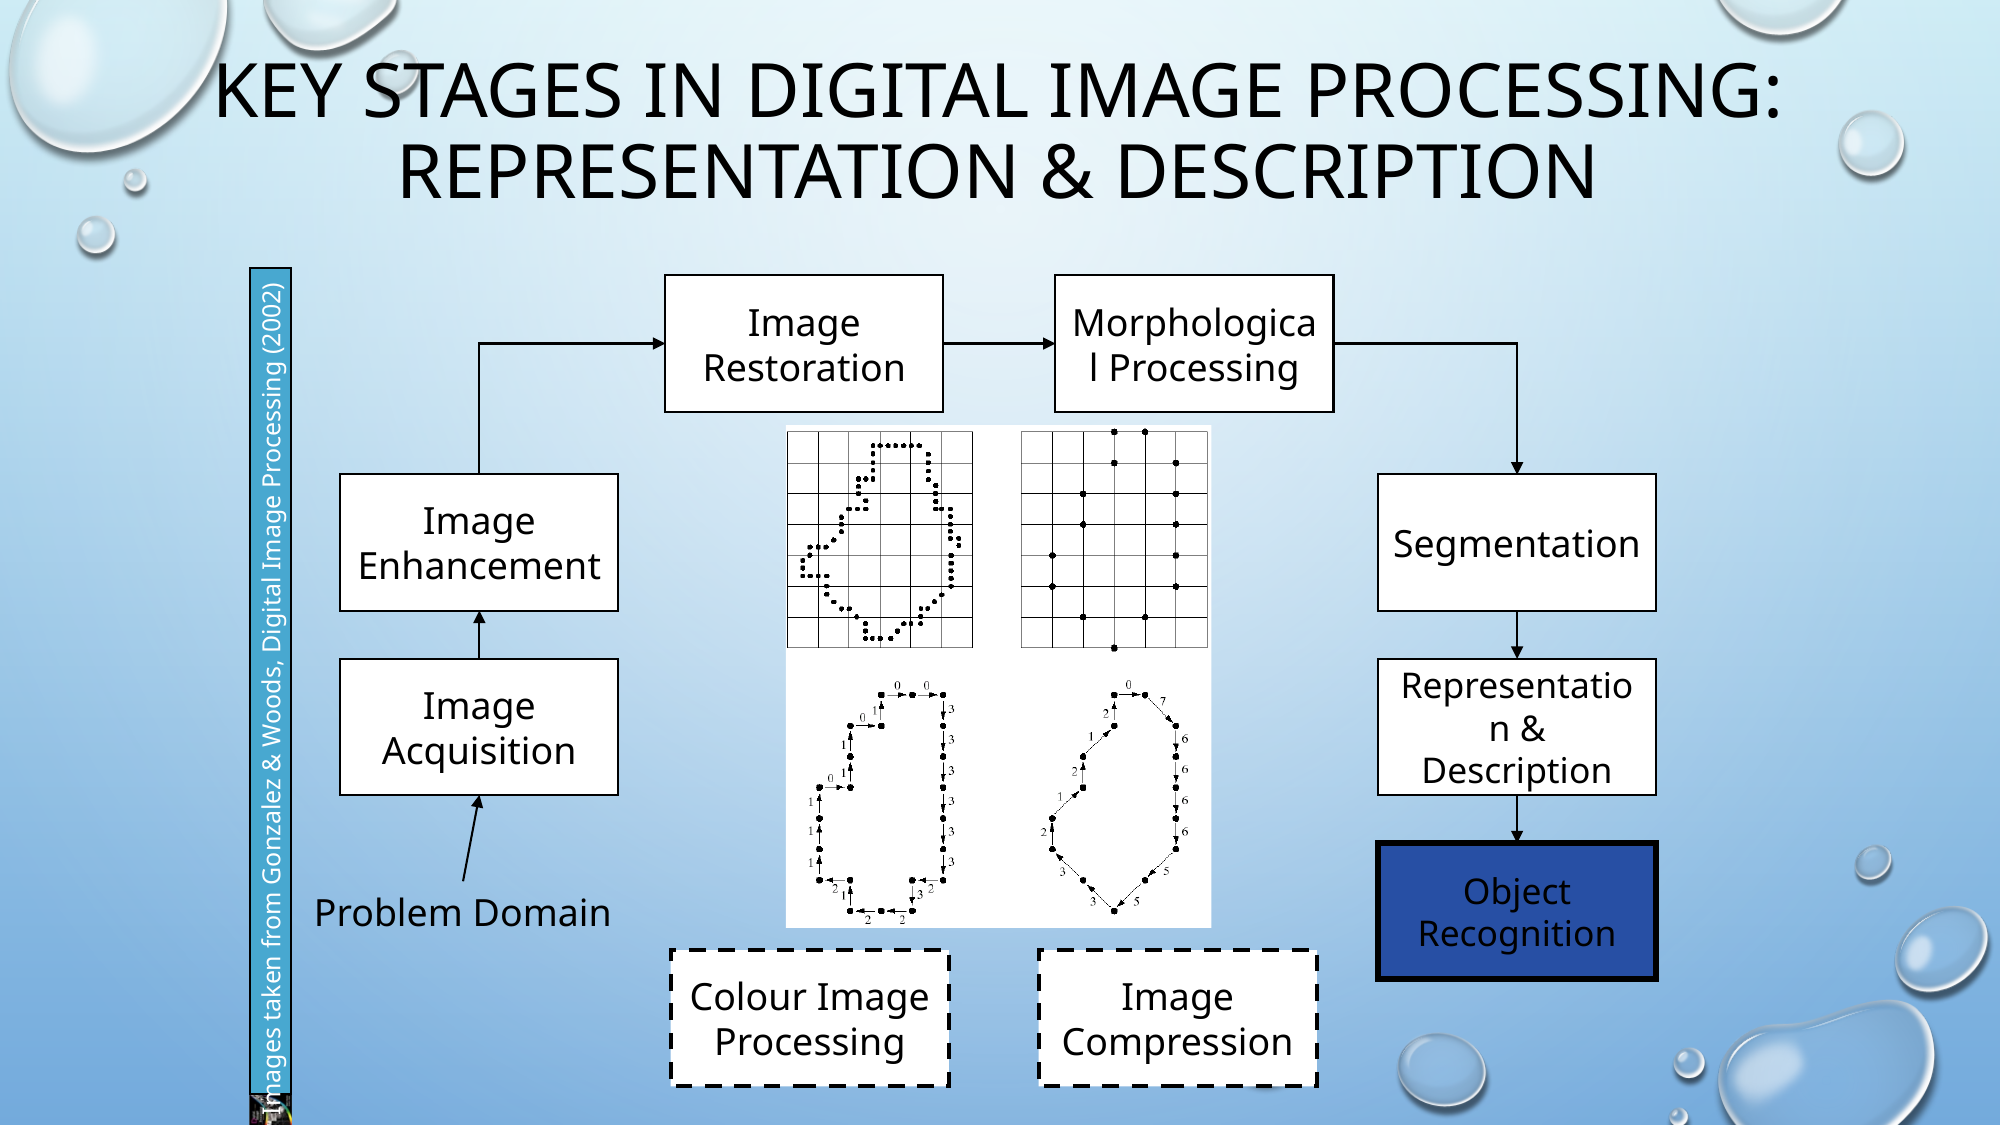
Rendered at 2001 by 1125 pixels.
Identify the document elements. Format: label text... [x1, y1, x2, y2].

text_box Segmentation [1378, 474, 1657, 611]
text_box Image Enhancement [340, 474, 619, 611]
text_box Object Recognition [1378, 843, 1657, 980]
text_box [506, 315, 638, 503]
text_box Image Acquisition [340, 658, 619, 795]
text_box Problem Domain [299, 881, 627, 941]
text_box Colour Image Processing [670, 950, 949, 1087]
text_box Representation & Description [1378, 658, 1657, 795]
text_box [1333, 343, 1518, 475]
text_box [462, 794, 480, 882]
text_box Image Compression [1038, 950, 1317, 1087]
picture [0, 0, 2000, 1125]
title Key Stages in Digital Image Processing: Representation & Description [148, 2, 1849, 265]
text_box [249, 267, 293, 1125]
text_box Image Restoration [665, 275, 944, 412]
text_box Morphological Processing [1055, 275, 1334, 412]
